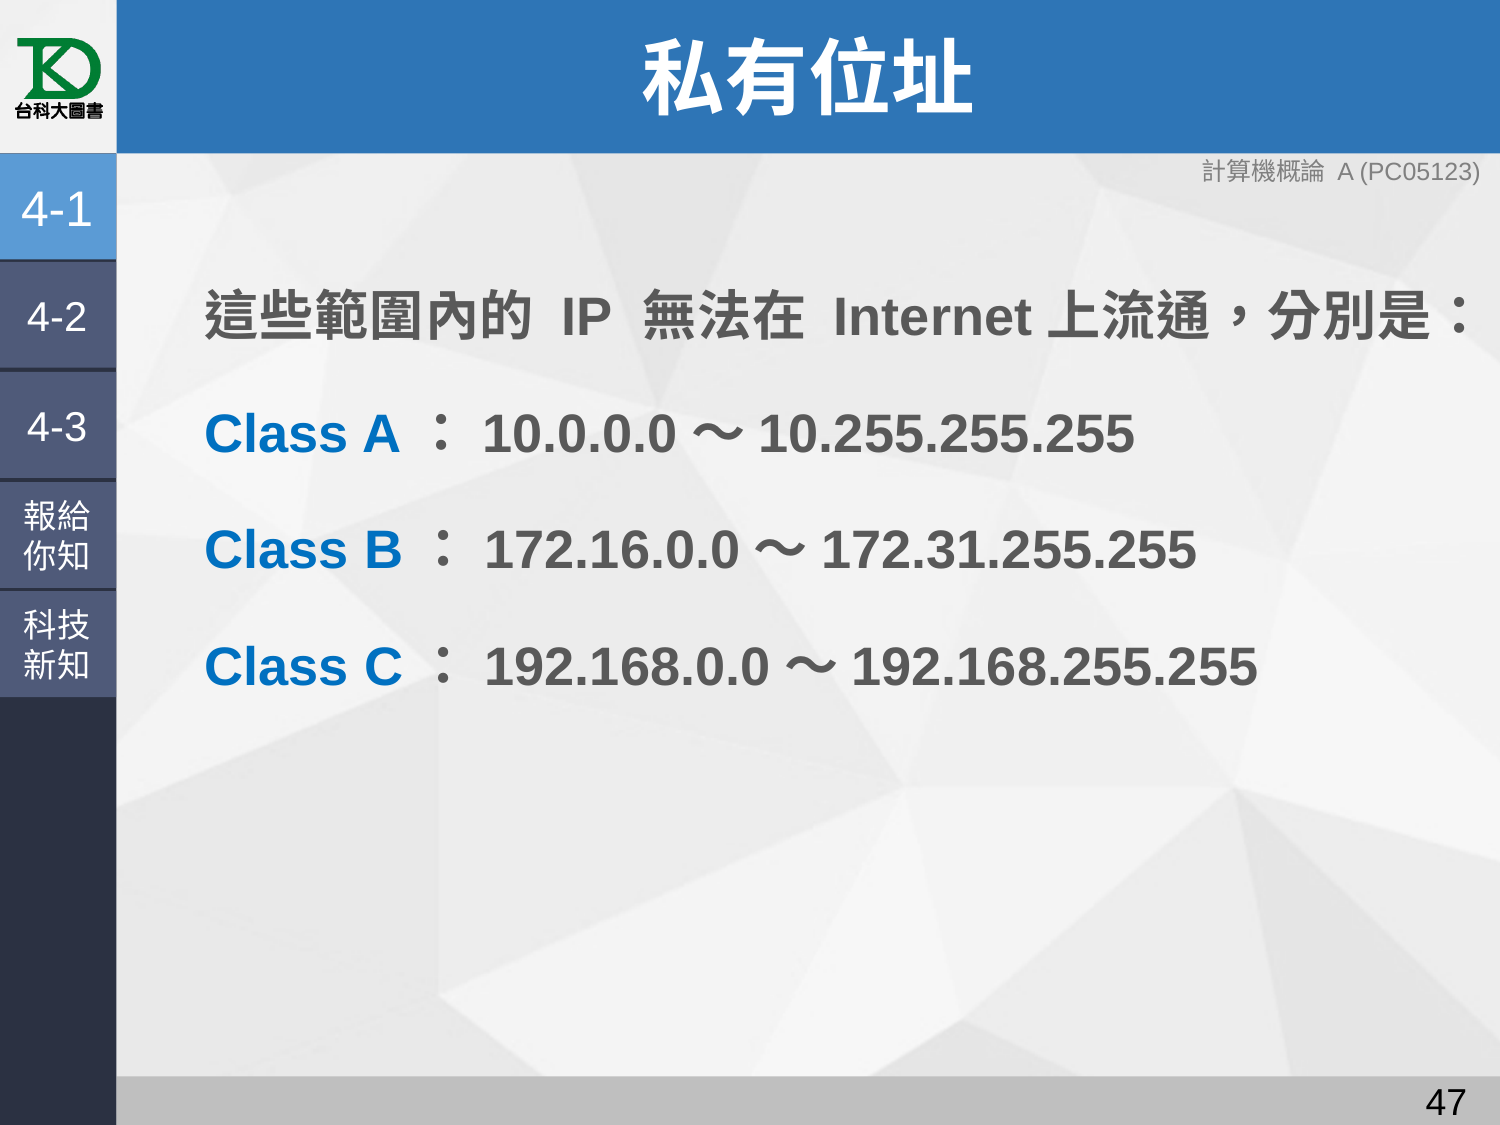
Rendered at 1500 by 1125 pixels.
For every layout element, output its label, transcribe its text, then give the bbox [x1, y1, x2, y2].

text_box 4-2 [0, 261, 117, 369]
text_box 報給 你知 [0, 481, 117, 589]
list 這些範圍內的 IP 無法在 Internet上流通，分別是： Class A：10.0.0.0～10.255.255.255 Class B：172.16.0.0～172.31.255.255 Class C：192.168.0.0～192.168.255.255 [189, 259, 1448, 1125]
picture [0, 0, 116, 153]
text_box 4-3 [0, 371, 117, 479]
title 私有位址 [116, 4, 1500, 158]
text_box 科技 新知 [0, 590, 117, 698]
slide_number 46 [1323, 1070, 1482, 1125]
text_box 4-1 [0, 153, 117, 261]
picture [117, 158, 1500, 1076]
